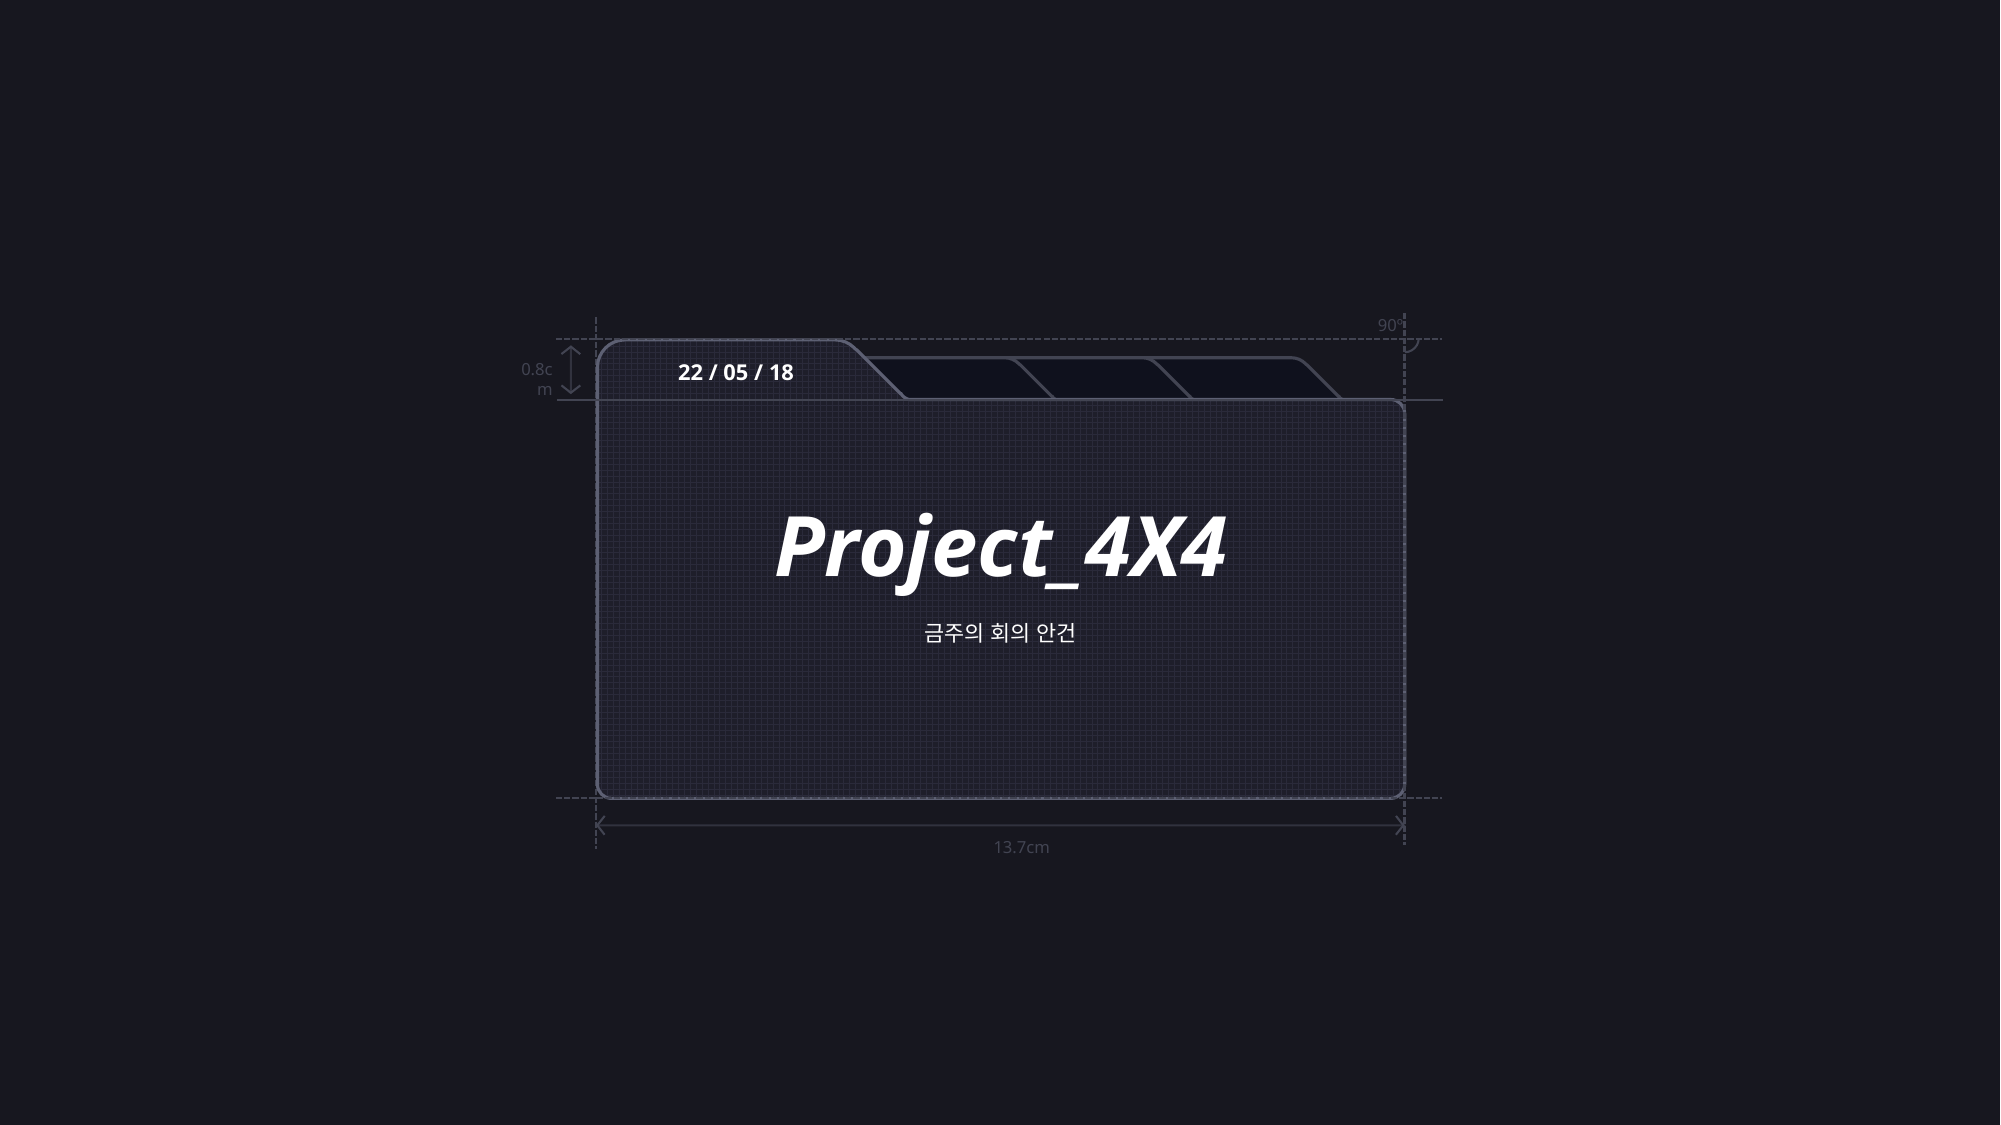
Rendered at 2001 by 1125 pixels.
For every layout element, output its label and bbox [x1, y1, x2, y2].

text_box [492, 307, 1443, 865]
